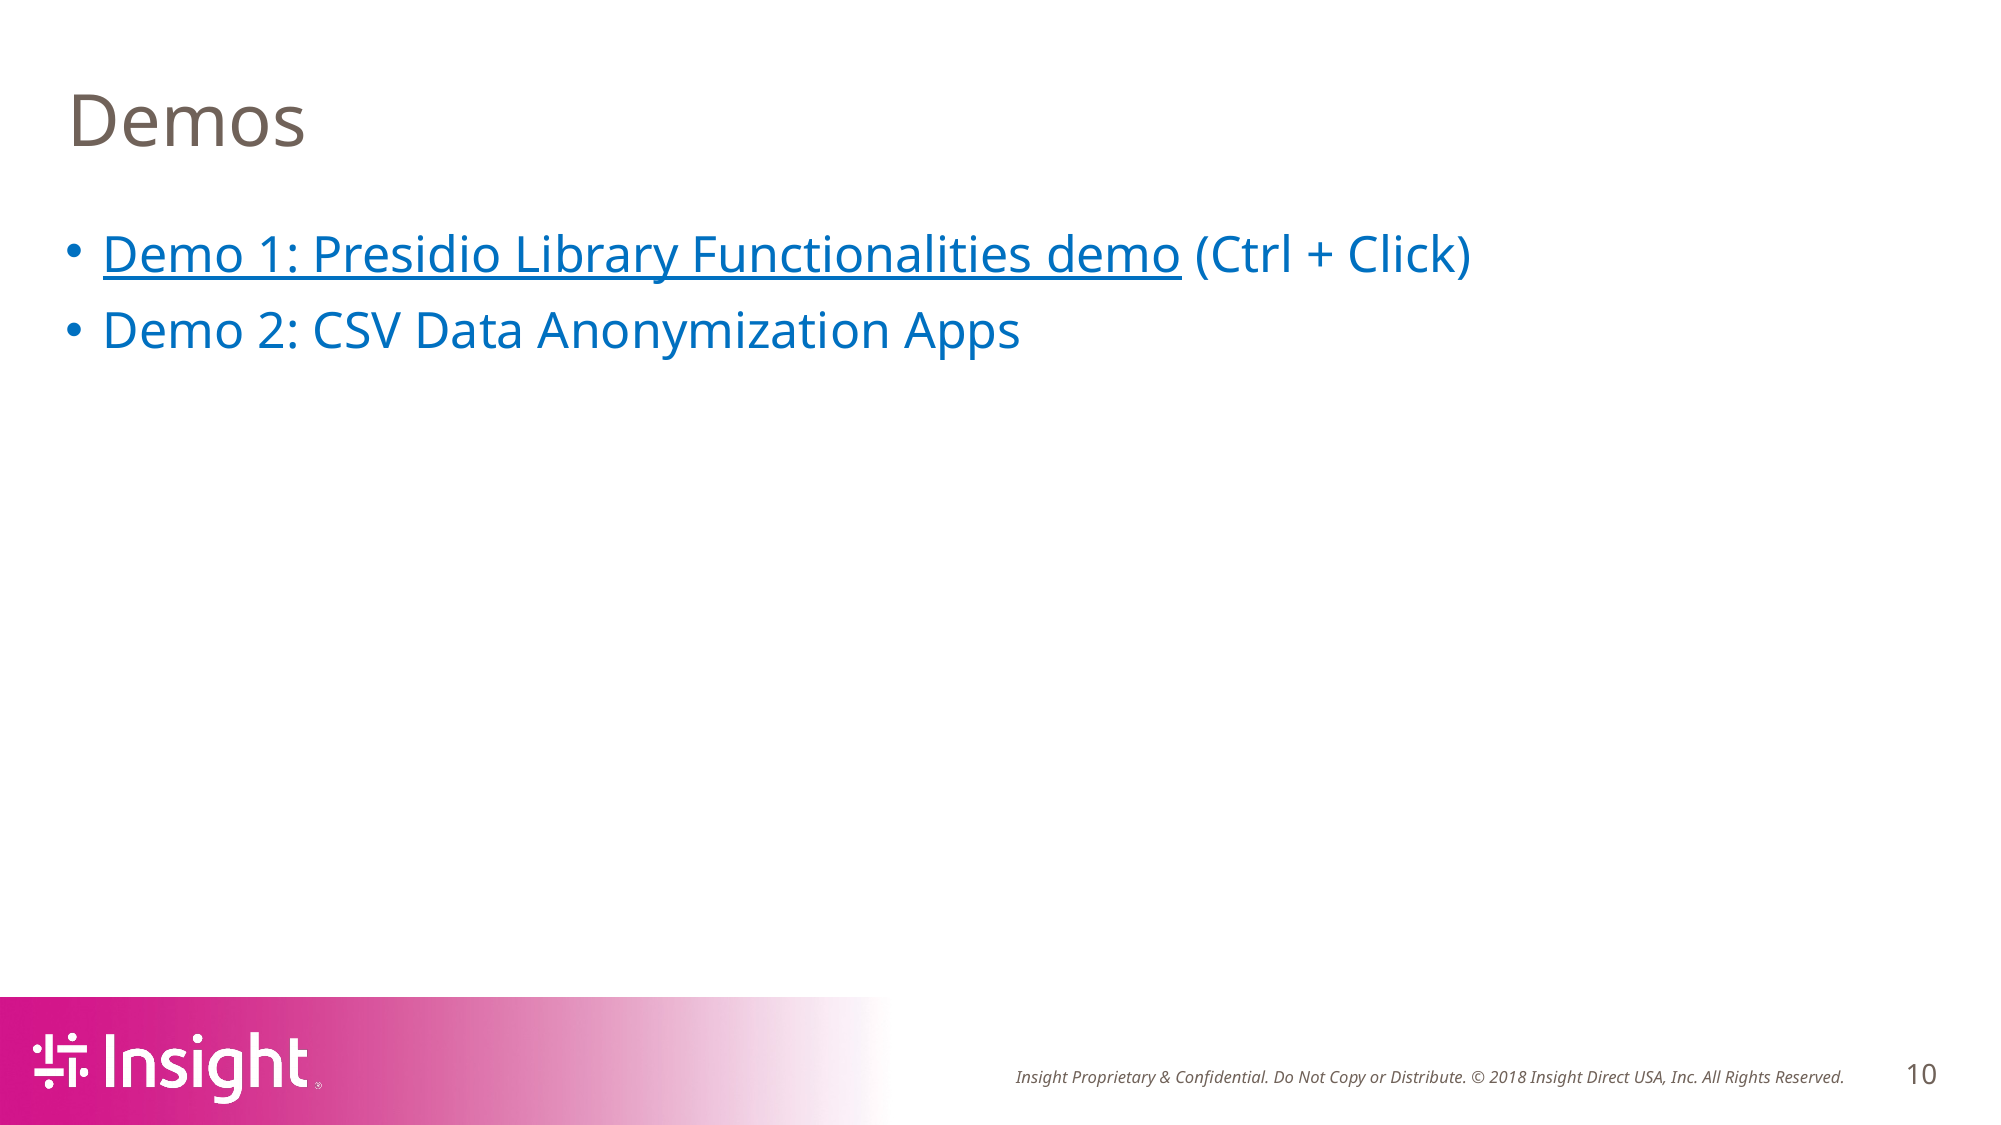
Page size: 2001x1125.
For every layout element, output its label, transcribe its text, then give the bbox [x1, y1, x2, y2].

title Demos [52, 48, 1960, 198]
picture [0, 997, 1332, 1125]
list Demo 1: Presidio Library Functionalities demo (Ctrl + Click) Demo 2: CSV Data Anonymization Apps [50, 215, 1957, 858]
